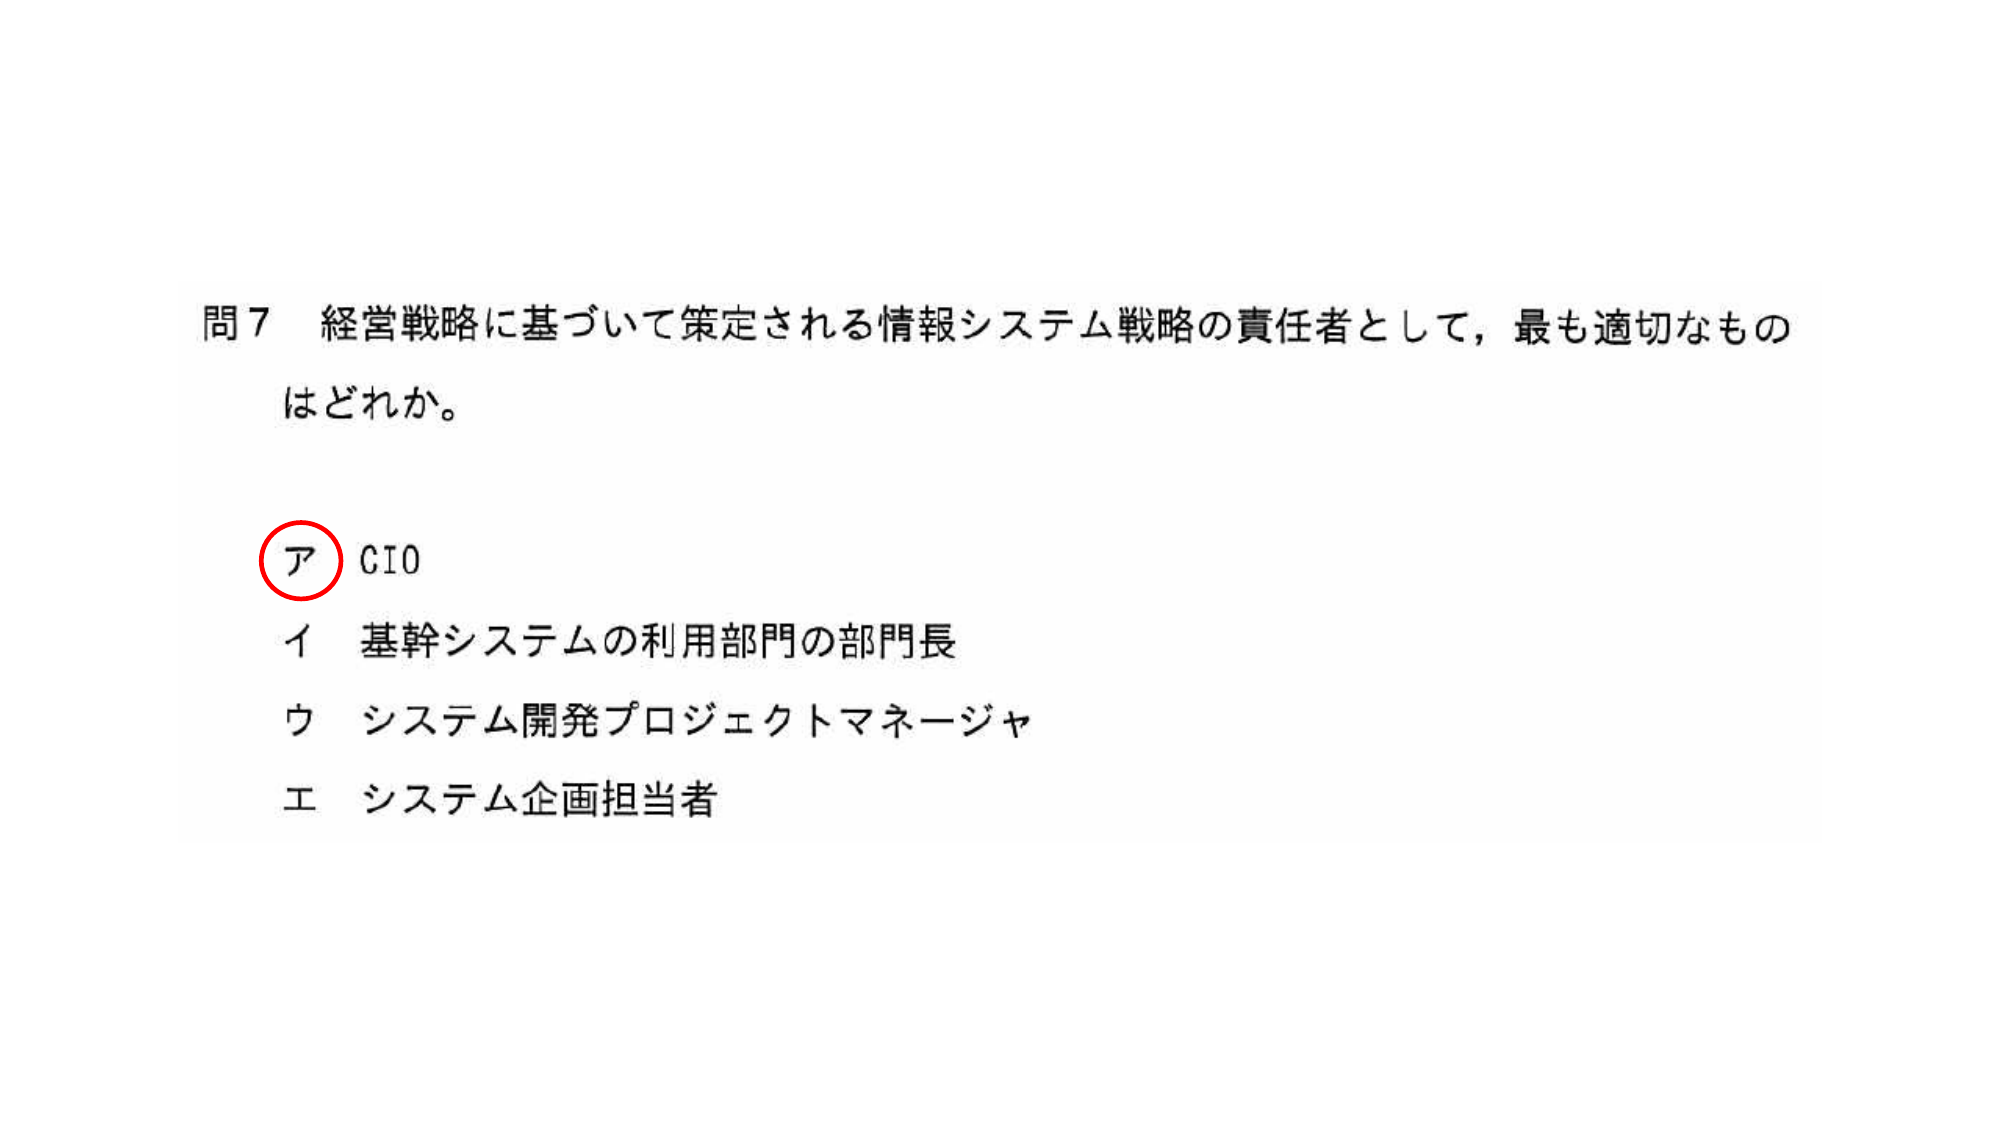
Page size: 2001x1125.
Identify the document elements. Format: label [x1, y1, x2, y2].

picture [178, 281, 1822, 843]
